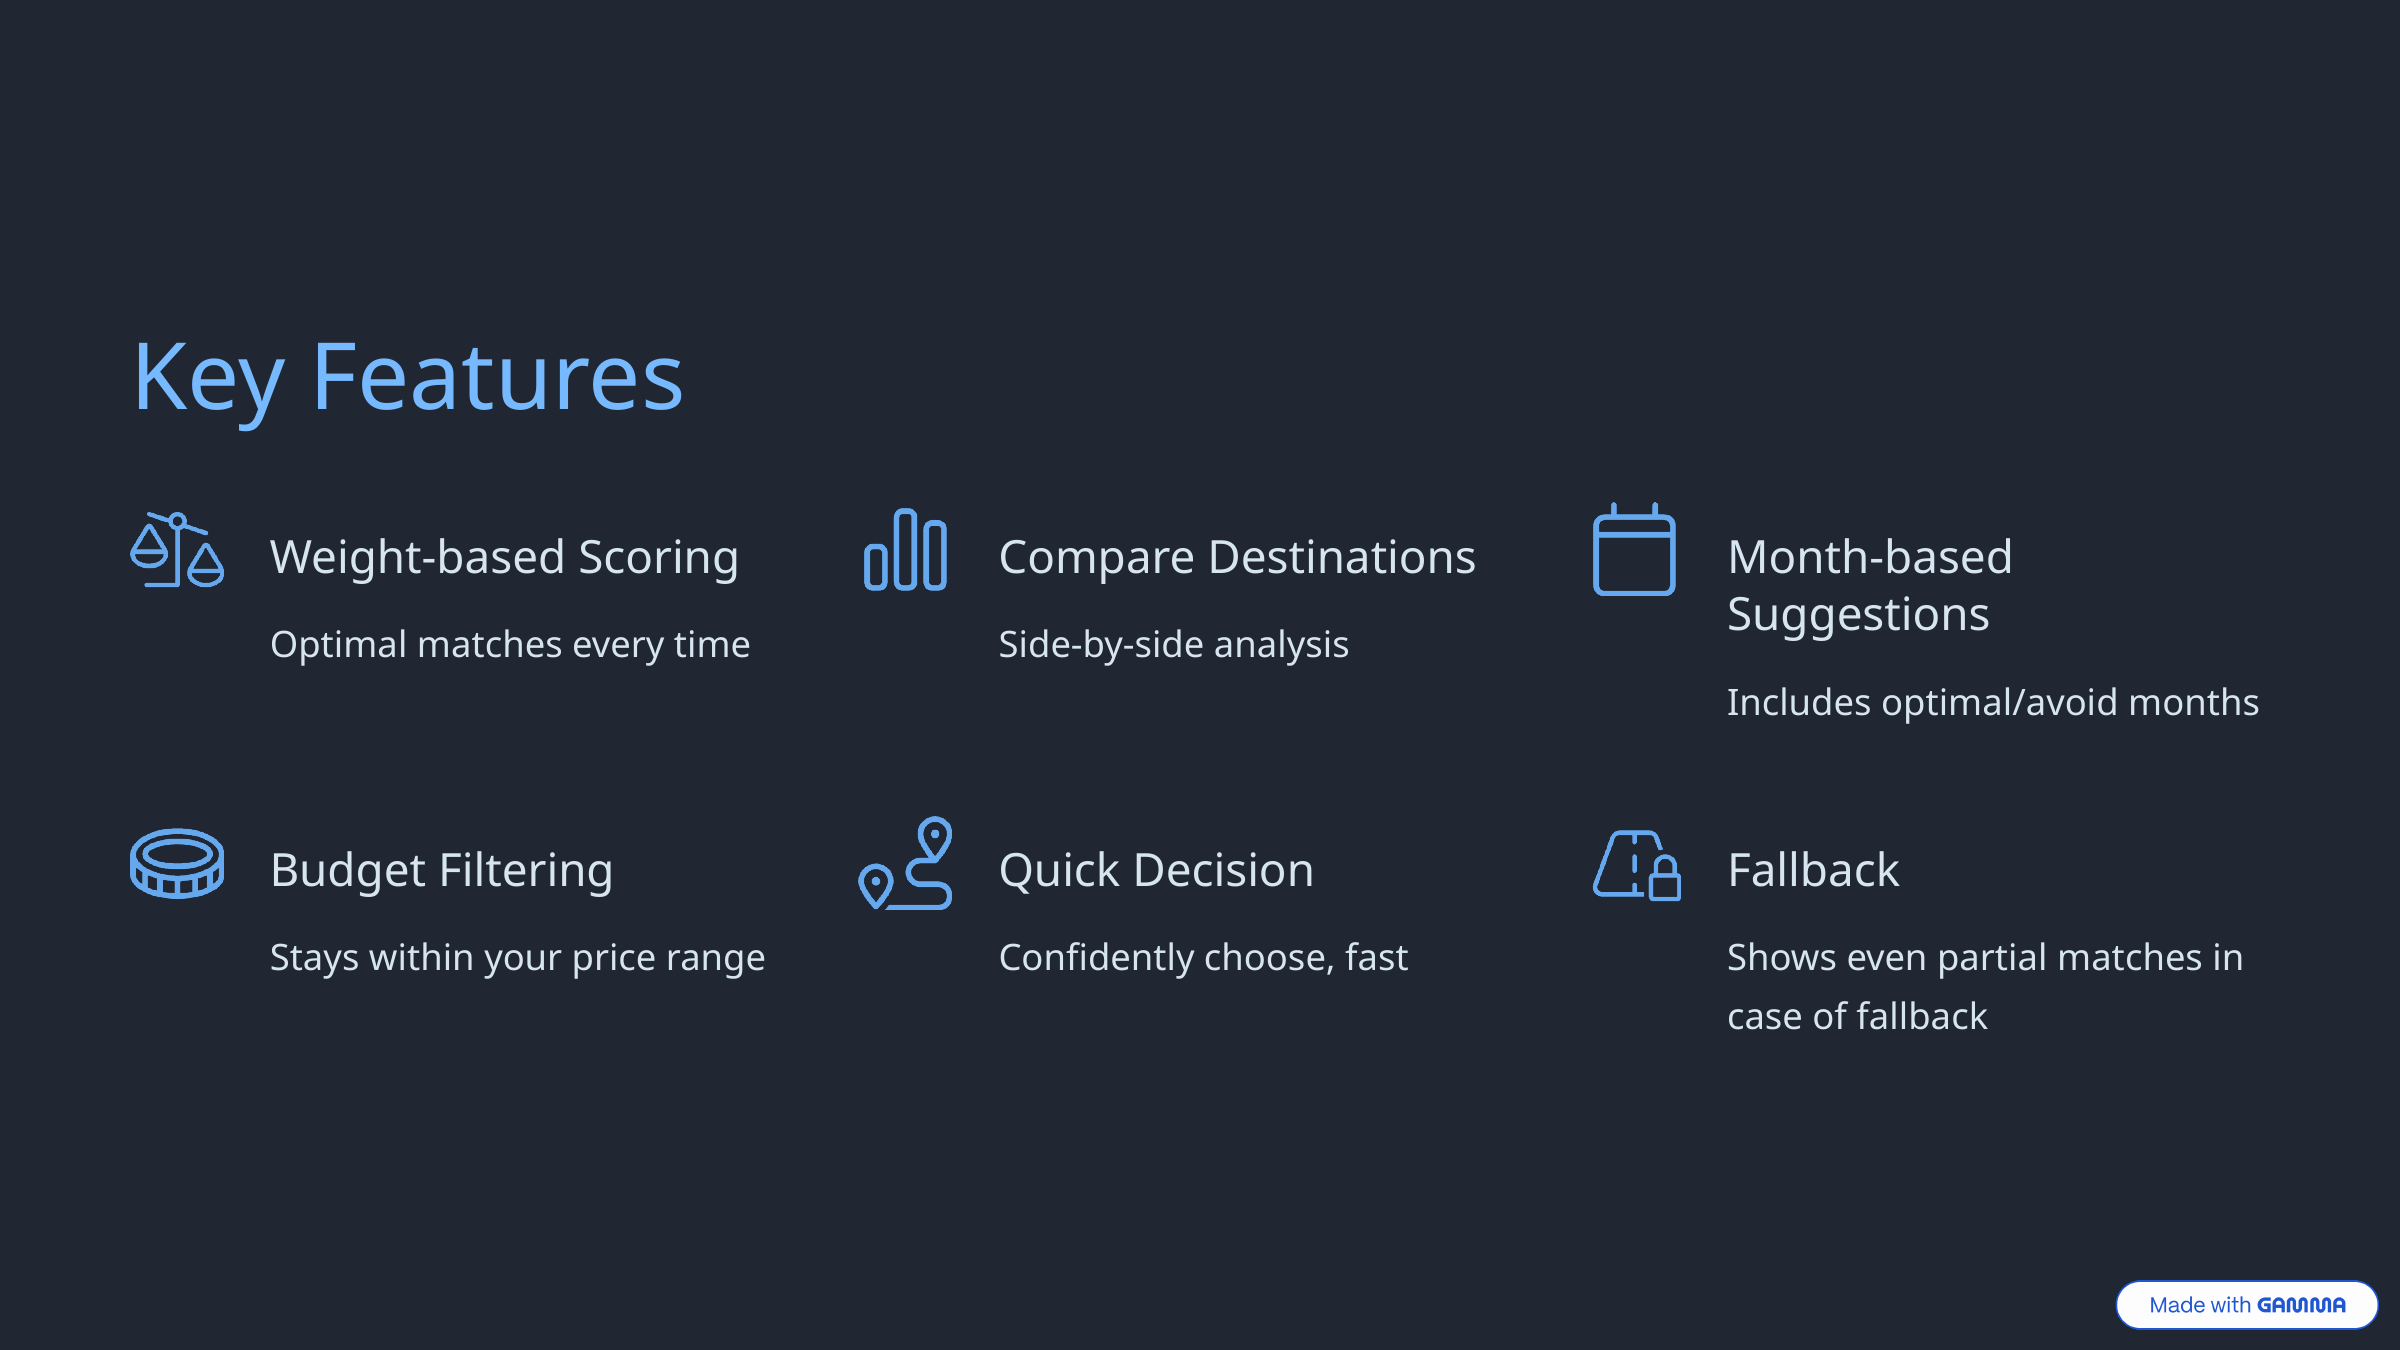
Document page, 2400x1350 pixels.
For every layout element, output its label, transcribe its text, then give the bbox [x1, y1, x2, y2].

text_box Fallback [1727, 838, 2193, 897]
text_box Budget Filtering [269, 838, 735, 897]
picture [130, 816, 224, 910]
text_box Stays within your price range [269, 918, 813, 979]
picture [2106, 1271, 2389, 1339]
text_box Key Features [130, 312, 1061, 429]
text_box Weight-based Scoring [269, 524, 753, 583]
text_box Side-by-side analysis [998, 605, 1542, 665]
text_box Confidently choose, fast [998, 918, 1542, 979]
text_box Month-based Suggestions [1727, 524, 2270, 642]
text_box Shows even partial matches in case of fallback [1727, 918, 2270, 1038]
text_box Optimal matches every time [269, 605, 813, 665]
picture [1587, 502, 1681, 596]
picture [1587, 816, 1681, 910]
text_box Quick Decision [998, 838, 1464, 897]
text_box Compare Destinations [998, 524, 1482, 583]
text_box Includes optimal/avoid months [1727, 663, 2270, 724]
picture [858, 816, 952, 910]
picture [858, 502, 952, 596]
picture [130, 502, 224, 596]
